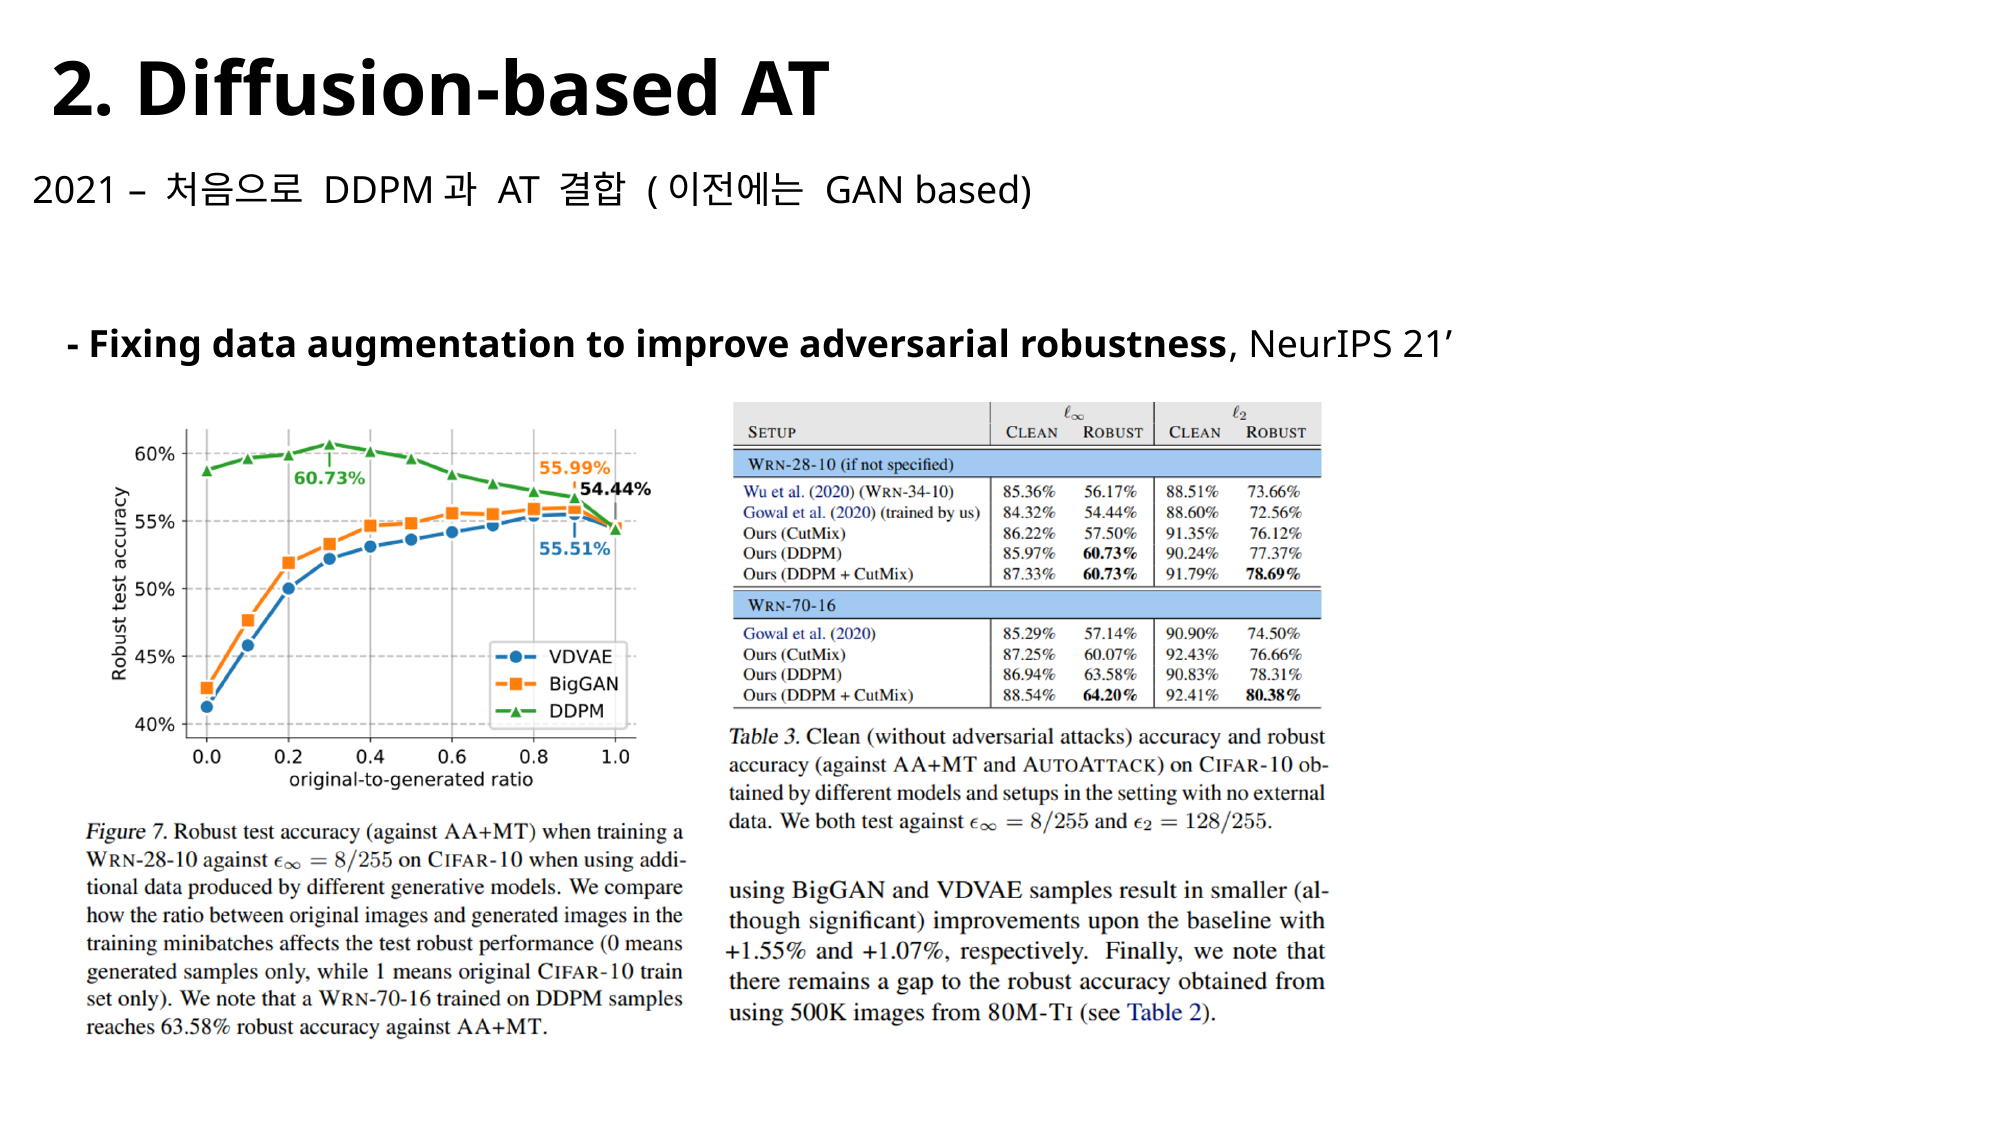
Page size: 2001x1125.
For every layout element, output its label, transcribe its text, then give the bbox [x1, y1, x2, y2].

text_box - Fixing data augmentation to improve adversarial robustness, NeurIPS 21’ [52, 312, 1884, 373]
text_box 2. Diffusion-based AT [36, 32, 1996, 138]
text_box 2021 – 처음으로 DDPM과 AT 결합 (이전에는 GAN based) [17, 158, 1057, 218]
picture [80, 402, 1345, 1044]
